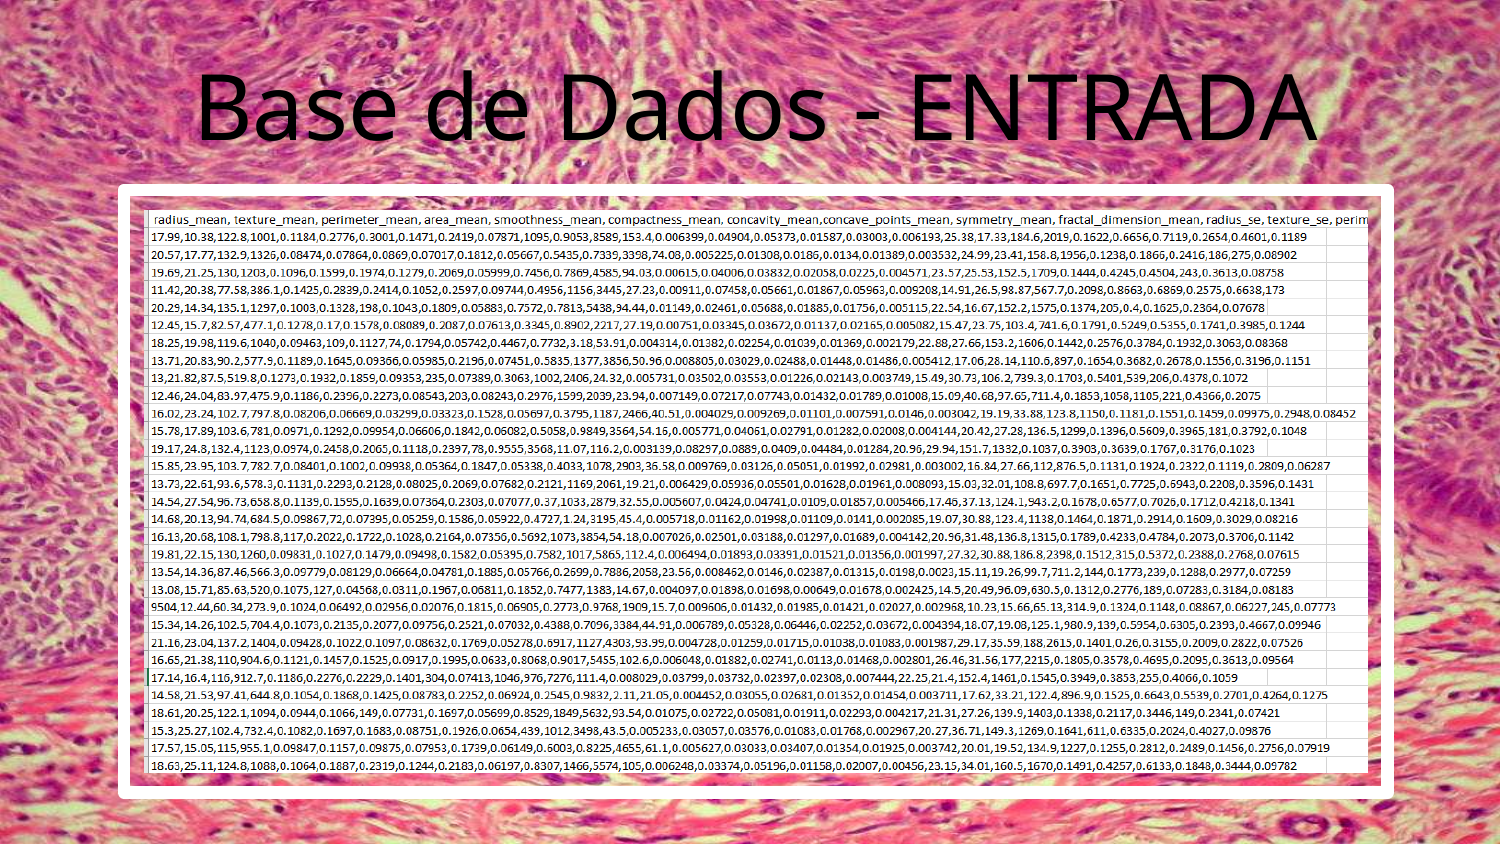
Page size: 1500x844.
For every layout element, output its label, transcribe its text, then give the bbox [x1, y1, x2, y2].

text_box [122, 188, 1390, 795]
text_box Base de Dados - ENTRADA [41, 8, 1471, 199]
picture [0, 0, 1500, 844]
